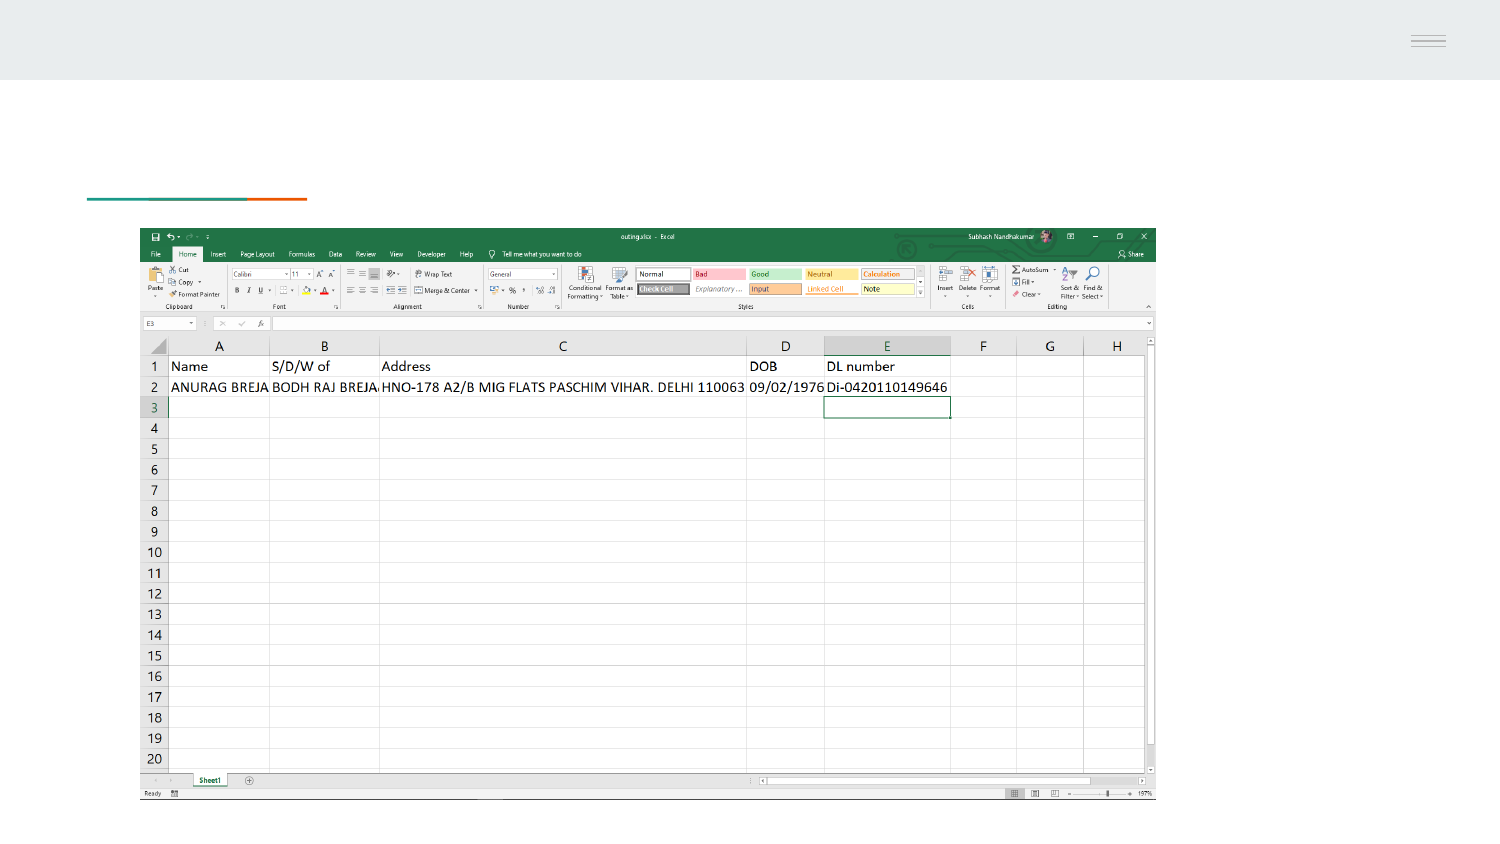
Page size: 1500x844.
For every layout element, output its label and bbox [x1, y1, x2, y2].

picture [140, 228, 1316, 844]
